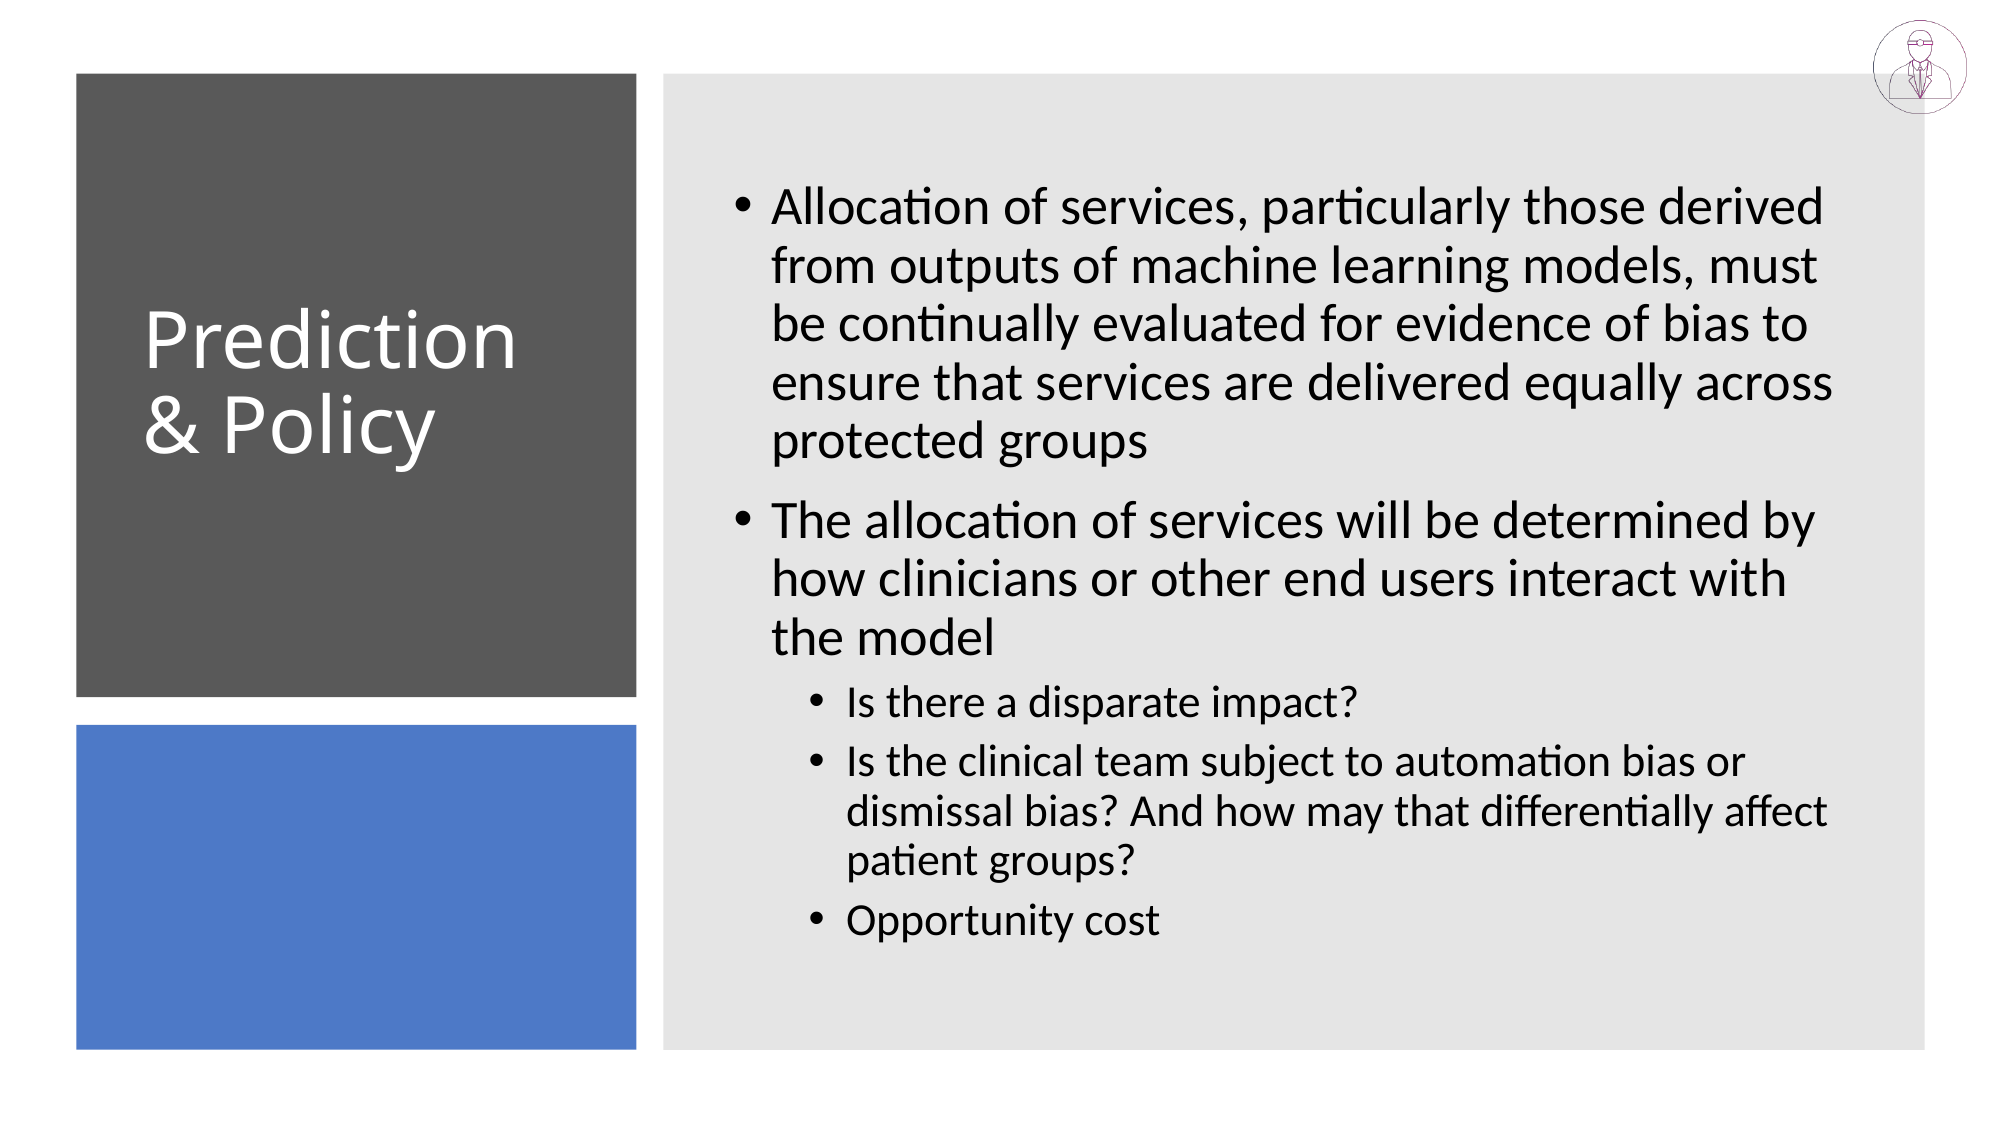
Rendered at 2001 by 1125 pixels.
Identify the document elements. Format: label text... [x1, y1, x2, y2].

text_box [662, 72, 1926, 1051]
title Prediction & Policy [127, 120, 595, 652]
text_box [75, 724, 637, 1051]
text_box [75, 72, 637, 698]
picture [1873, 20, 1967, 114]
list Allocation of services, particularly those derived from outputs of machine learning models, must be continually evaluated for evidence of bias to ensure that services are delivered equally across protected groups The allocation of services will be determined by how clinicians or other end users interact with the model Is there a disparate impact? Is the clinical team subject to automation bias or dismissal bias? And how may that differentially affect patient groups? Opportunity cost [718, 112, 1873, 1011]
